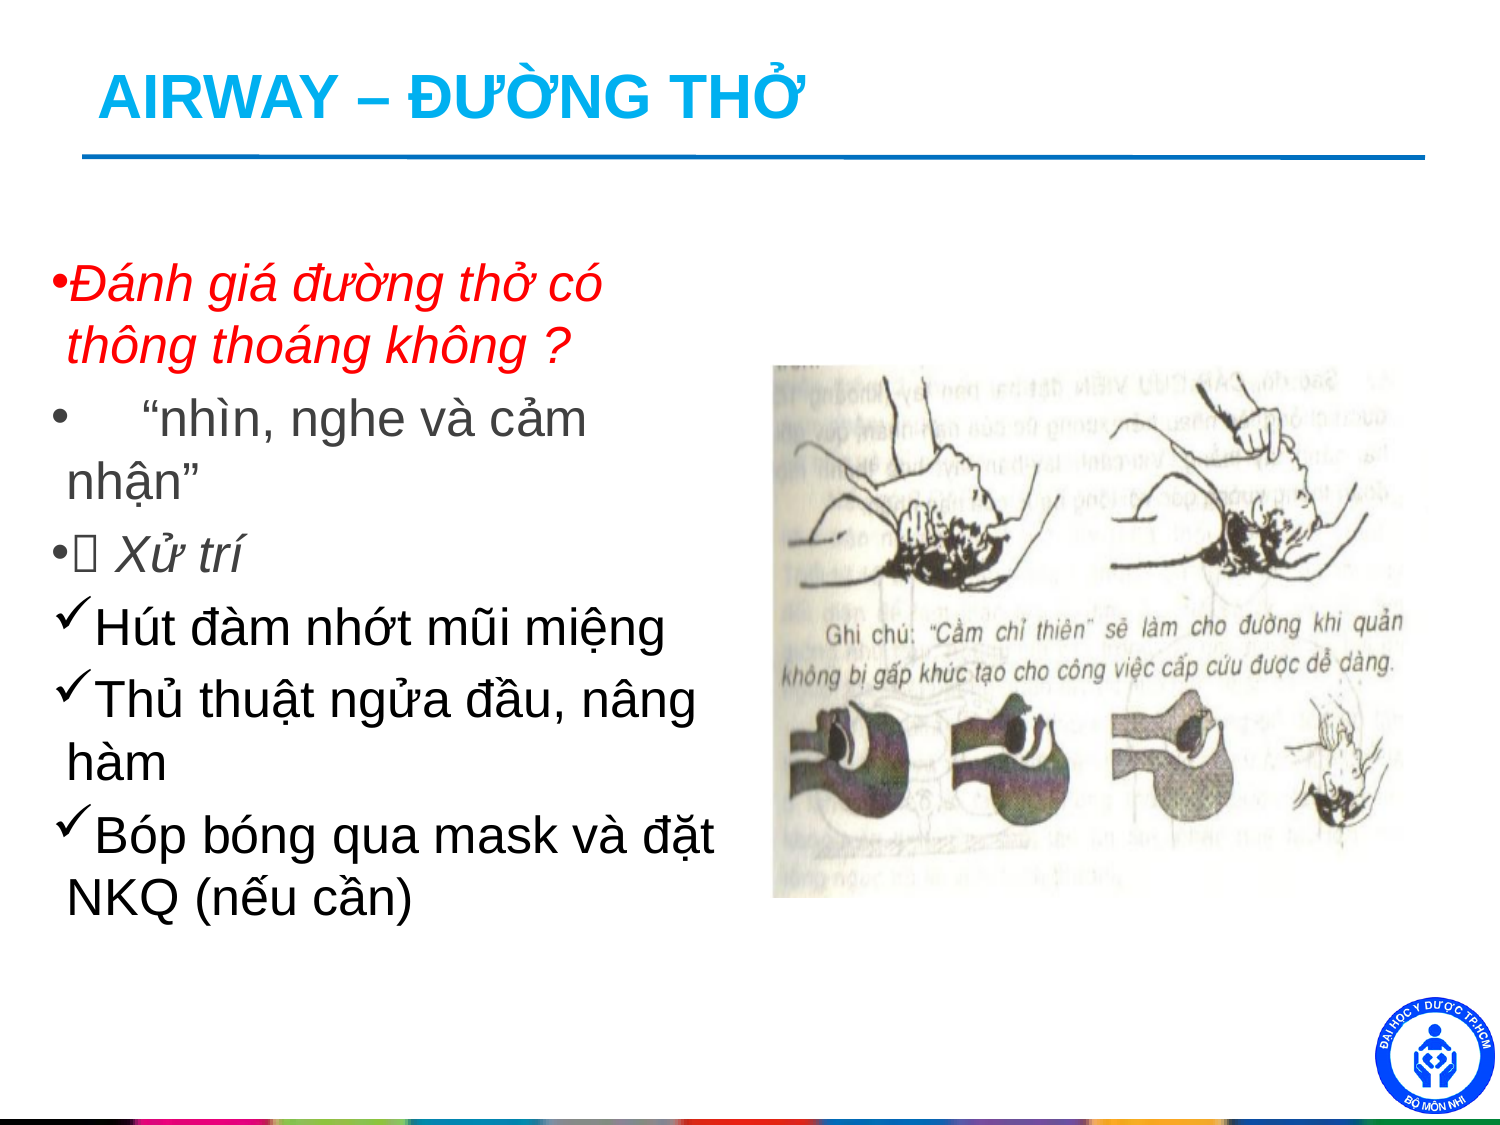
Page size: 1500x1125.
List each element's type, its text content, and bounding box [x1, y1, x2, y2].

picture [0, 1119, 416, 1125]
title AIRWAY – ĐƯỜNG THỞ [82, 34, 1425, 153]
picture [530, 1119, 1352, 1125]
list Đánh giá đường thở có thông thoáng không ? “nhìn, nghe và cảm nhận”  Xử trí Hút đàm nhớt mũi miệng Thủ thuật ngửa đầu, nâng hàm Bóp bóng qua mask và đặt NKQ (nếu cần) [37, 241, 740, 884]
picture [770, 364, 1446, 899]
picture [1375, 997, 1495, 1114]
picture [1360, 1119, 1500, 1125]
